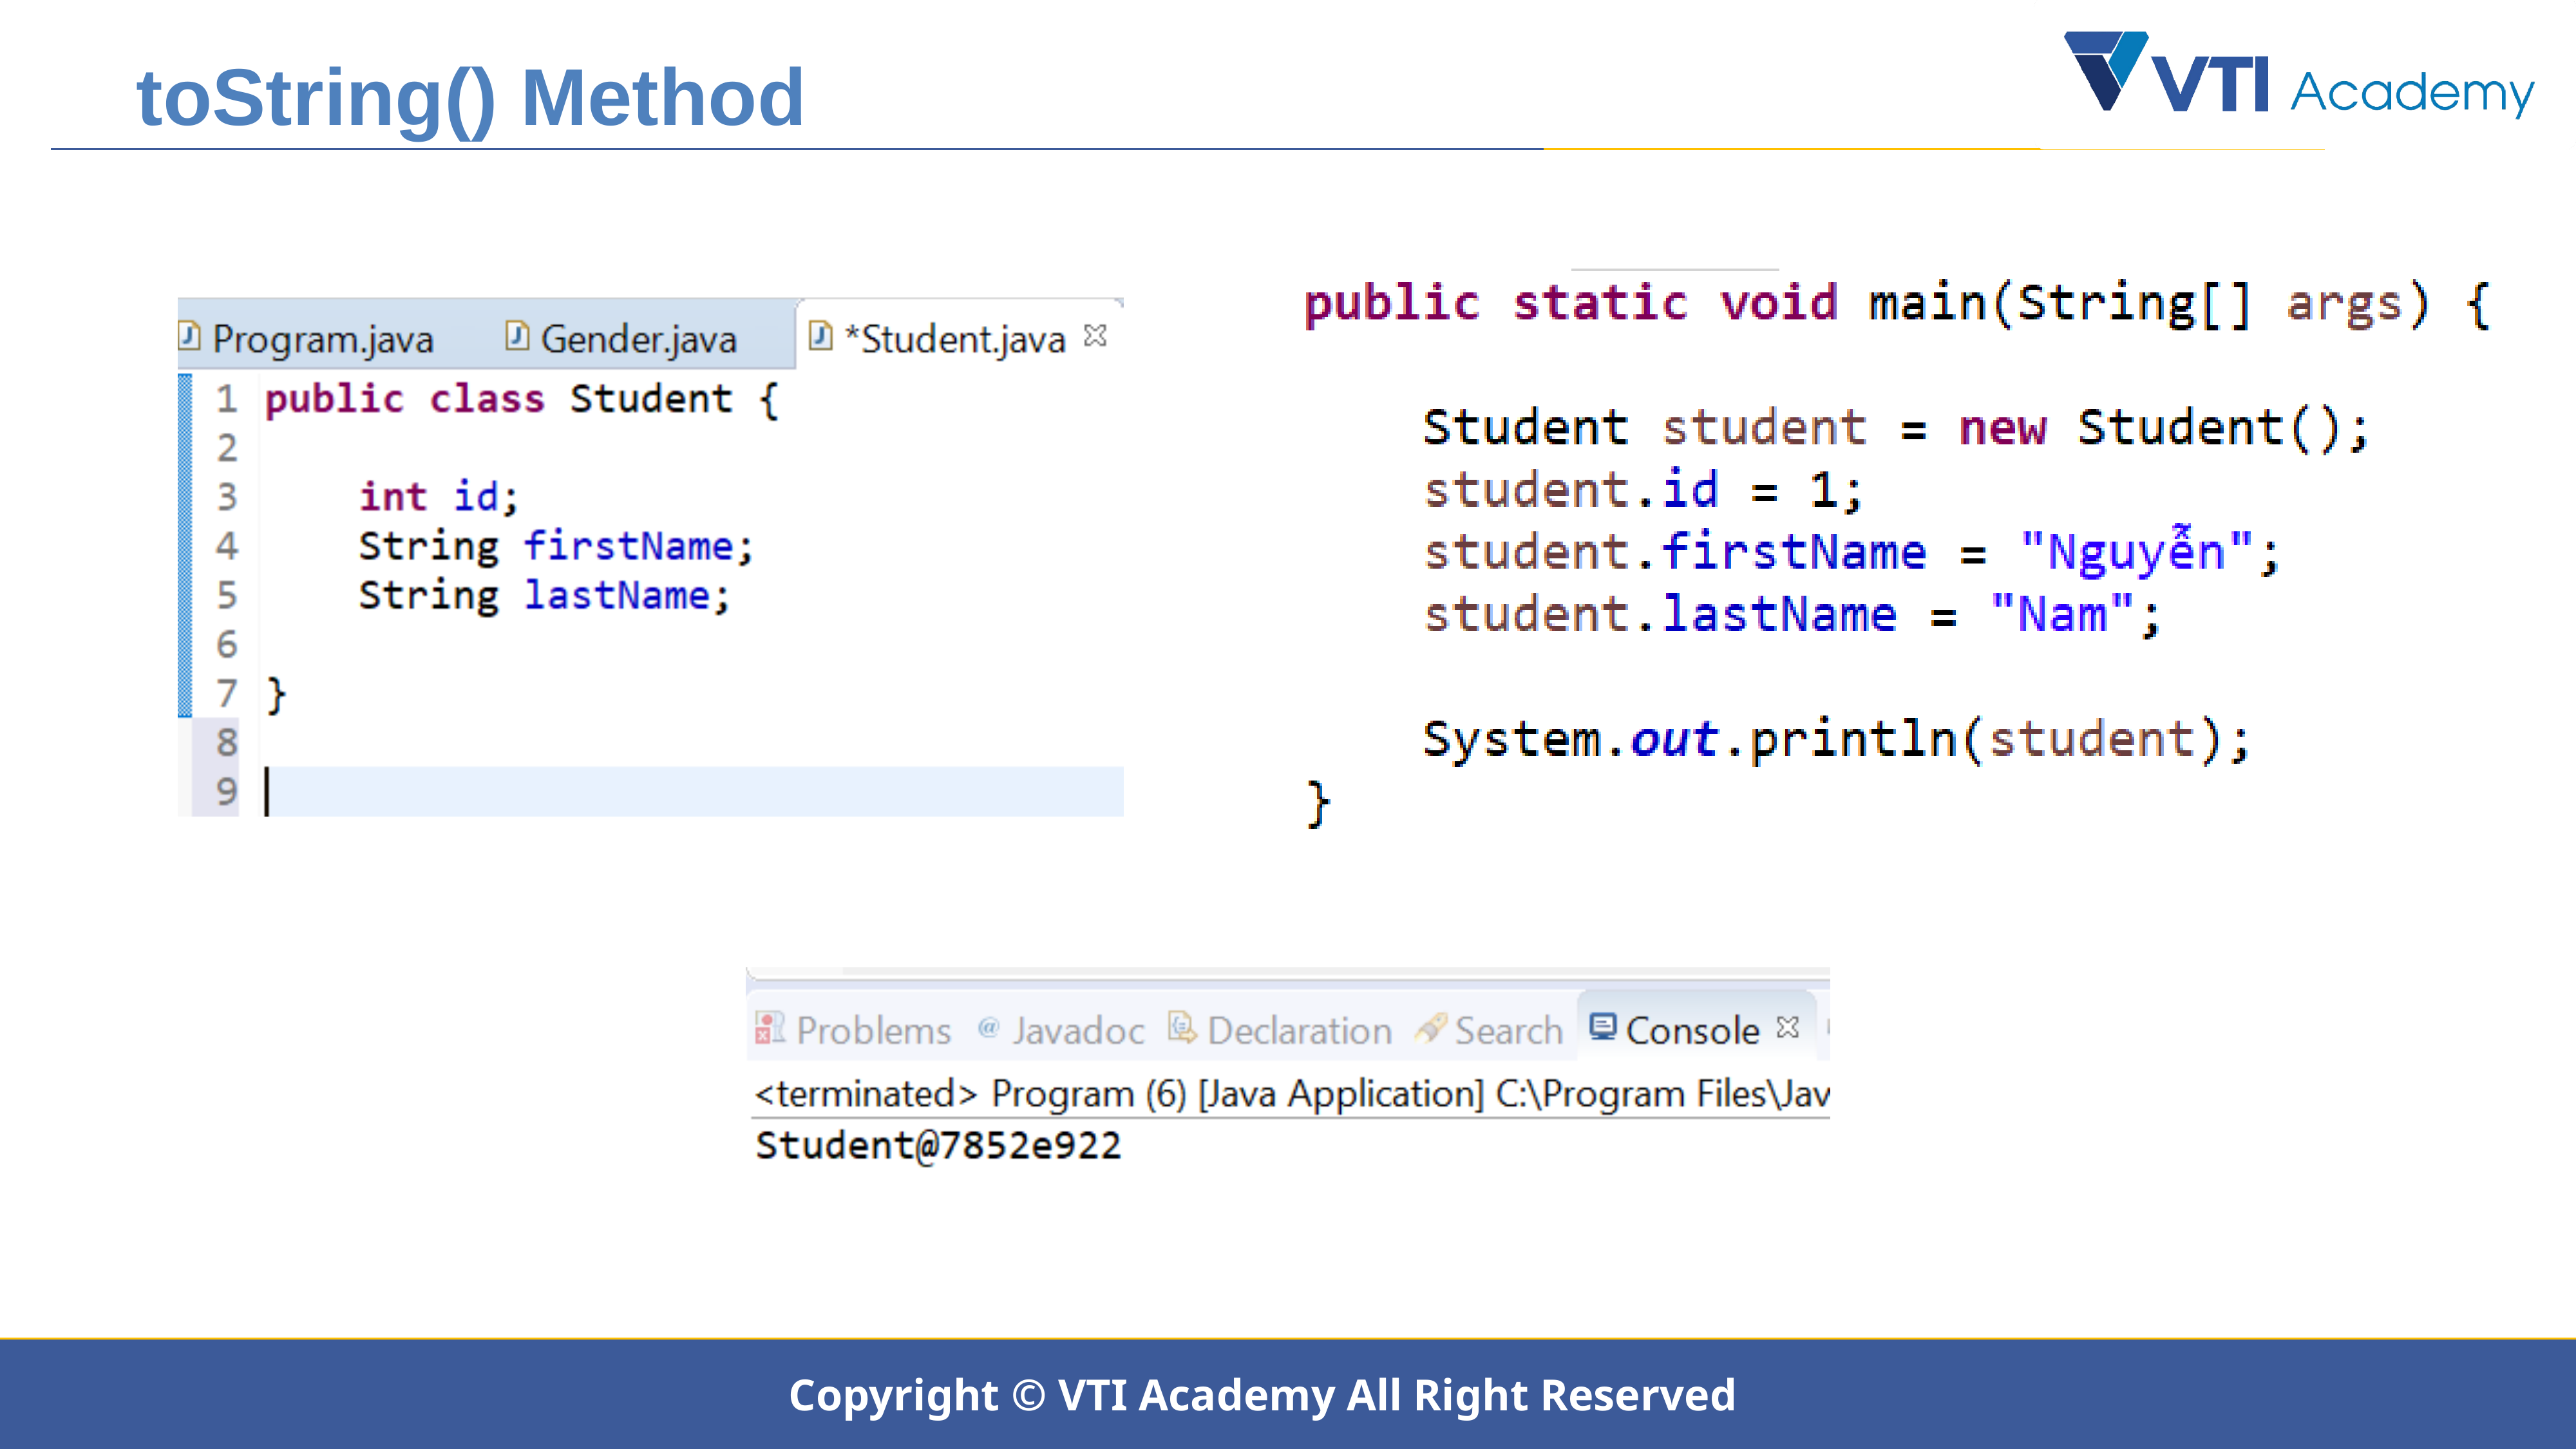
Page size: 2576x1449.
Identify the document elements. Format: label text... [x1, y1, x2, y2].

text_box toString() Method [126, 60, 996, 126]
picture [1287, 269, 2516, 846]
picture [178, 297, 1124, 817]
picture [746, 967, 1830, 1193]
picture [2034, 0, 2576, 149]
